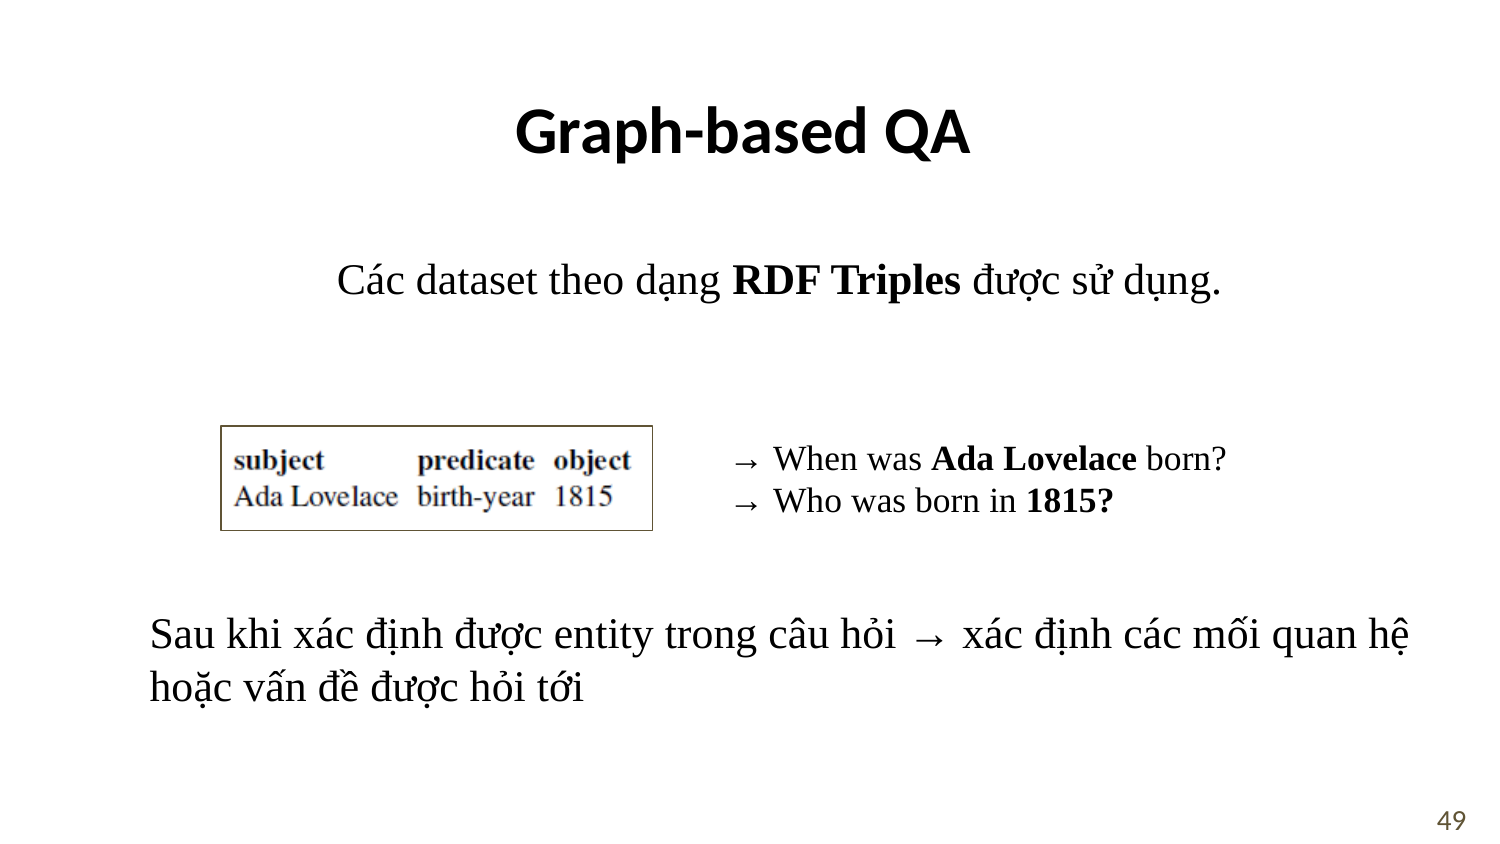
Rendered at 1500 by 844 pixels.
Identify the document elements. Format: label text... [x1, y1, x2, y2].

text_box → When was Ada Lovelace born? → Who was born in 1815? [713, 420, 1324, 536]
title Graph-based QA [424, 83, 1063, 175]
text_box Sau khi xác định được entity trong câu hỏi → xác định các mối quan hệ hoặc vấn đề được hỏi tới [134, 589, 1429, 725]
text_box Các dataset theo dạng RDF Triples được sử dụng. [141, 235, 1429, 318]
text_box 49 [1421, 787, 1500, 844]
picture [221, 426, 652, 530]
